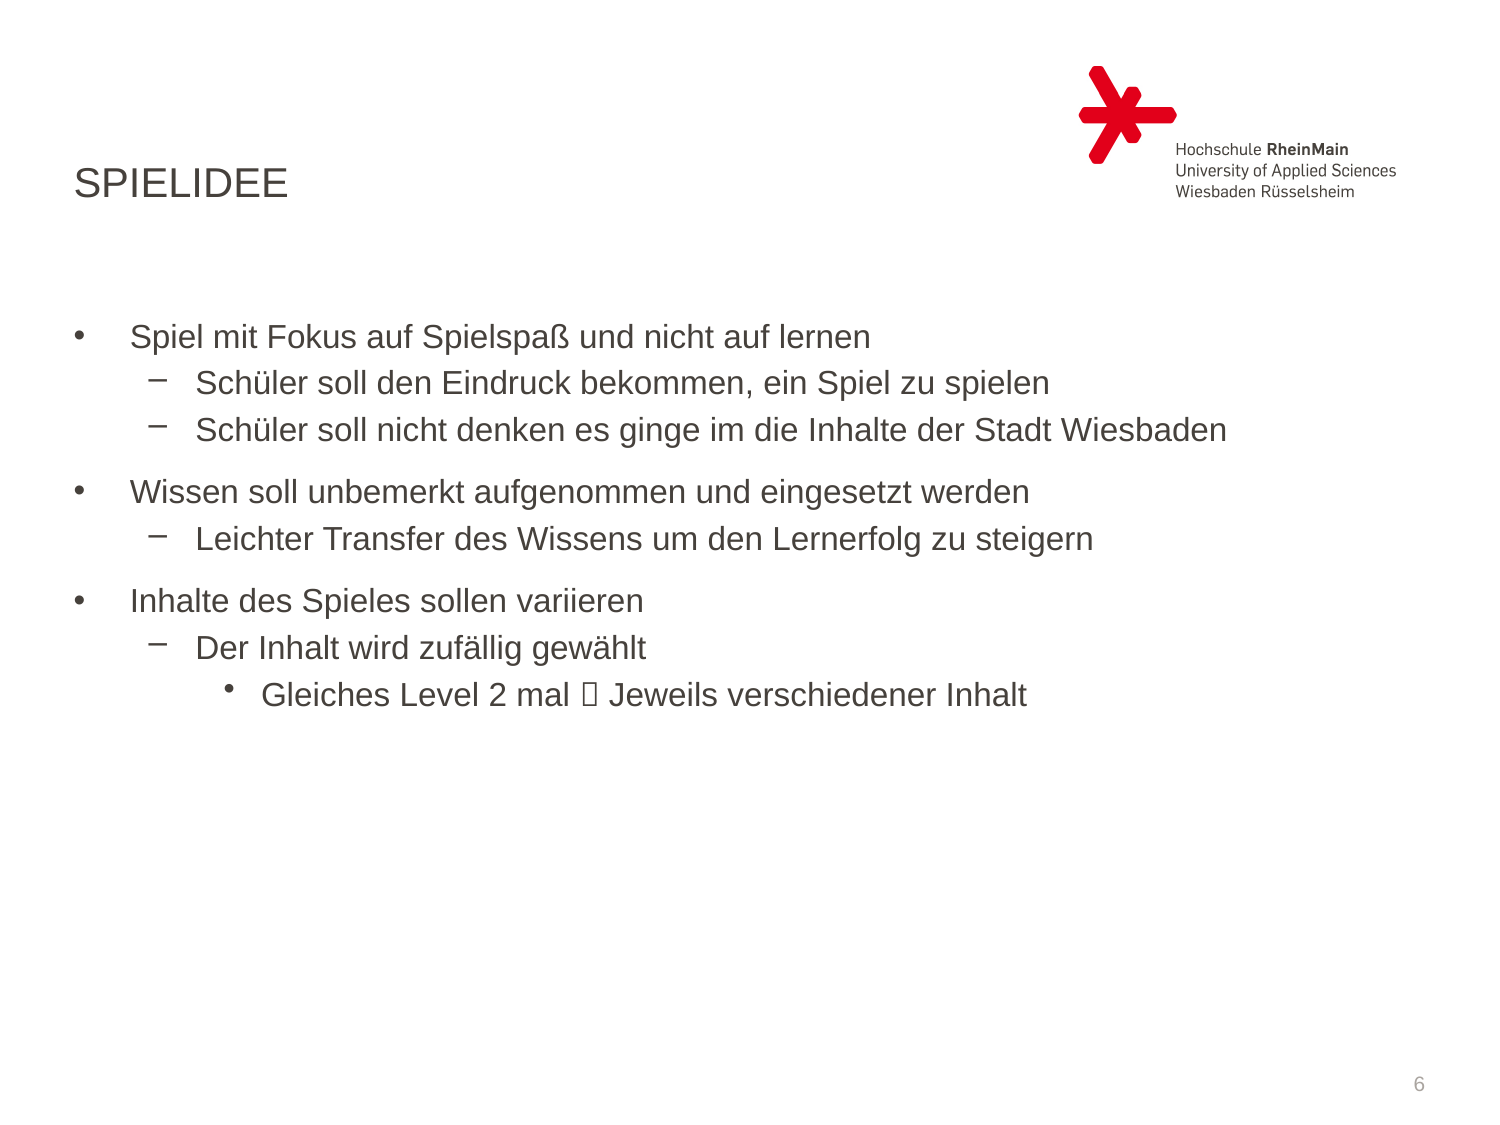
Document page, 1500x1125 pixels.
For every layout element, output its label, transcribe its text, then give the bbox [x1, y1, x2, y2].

picture [1030, 17, 1444, 246]
list Spiel mit Fokus auf Spielspaß und nicht auf lernen Schüler soll den Eindruck bekommen, ein Spiel zu spielen Schüler soll nicht denken es ginge im die Inhalte der Stadt Wiesbaden Wissen soll unbemerkt aufgenommen und eingesetzt werden Leichter Transfer des Wissens um den Lernerfolg zu steigern Inhalte des Spieles sollen variieren Der Inhalt wird zufällig gewählt Gleiches Level 2 mal  Jeweils verschiedener Inhalt [73, 312, 1401, 1052]
slide_number 6 [1312, 1070, 1425, 1096]
title Spielidee [73, 62, 1007, 206]
